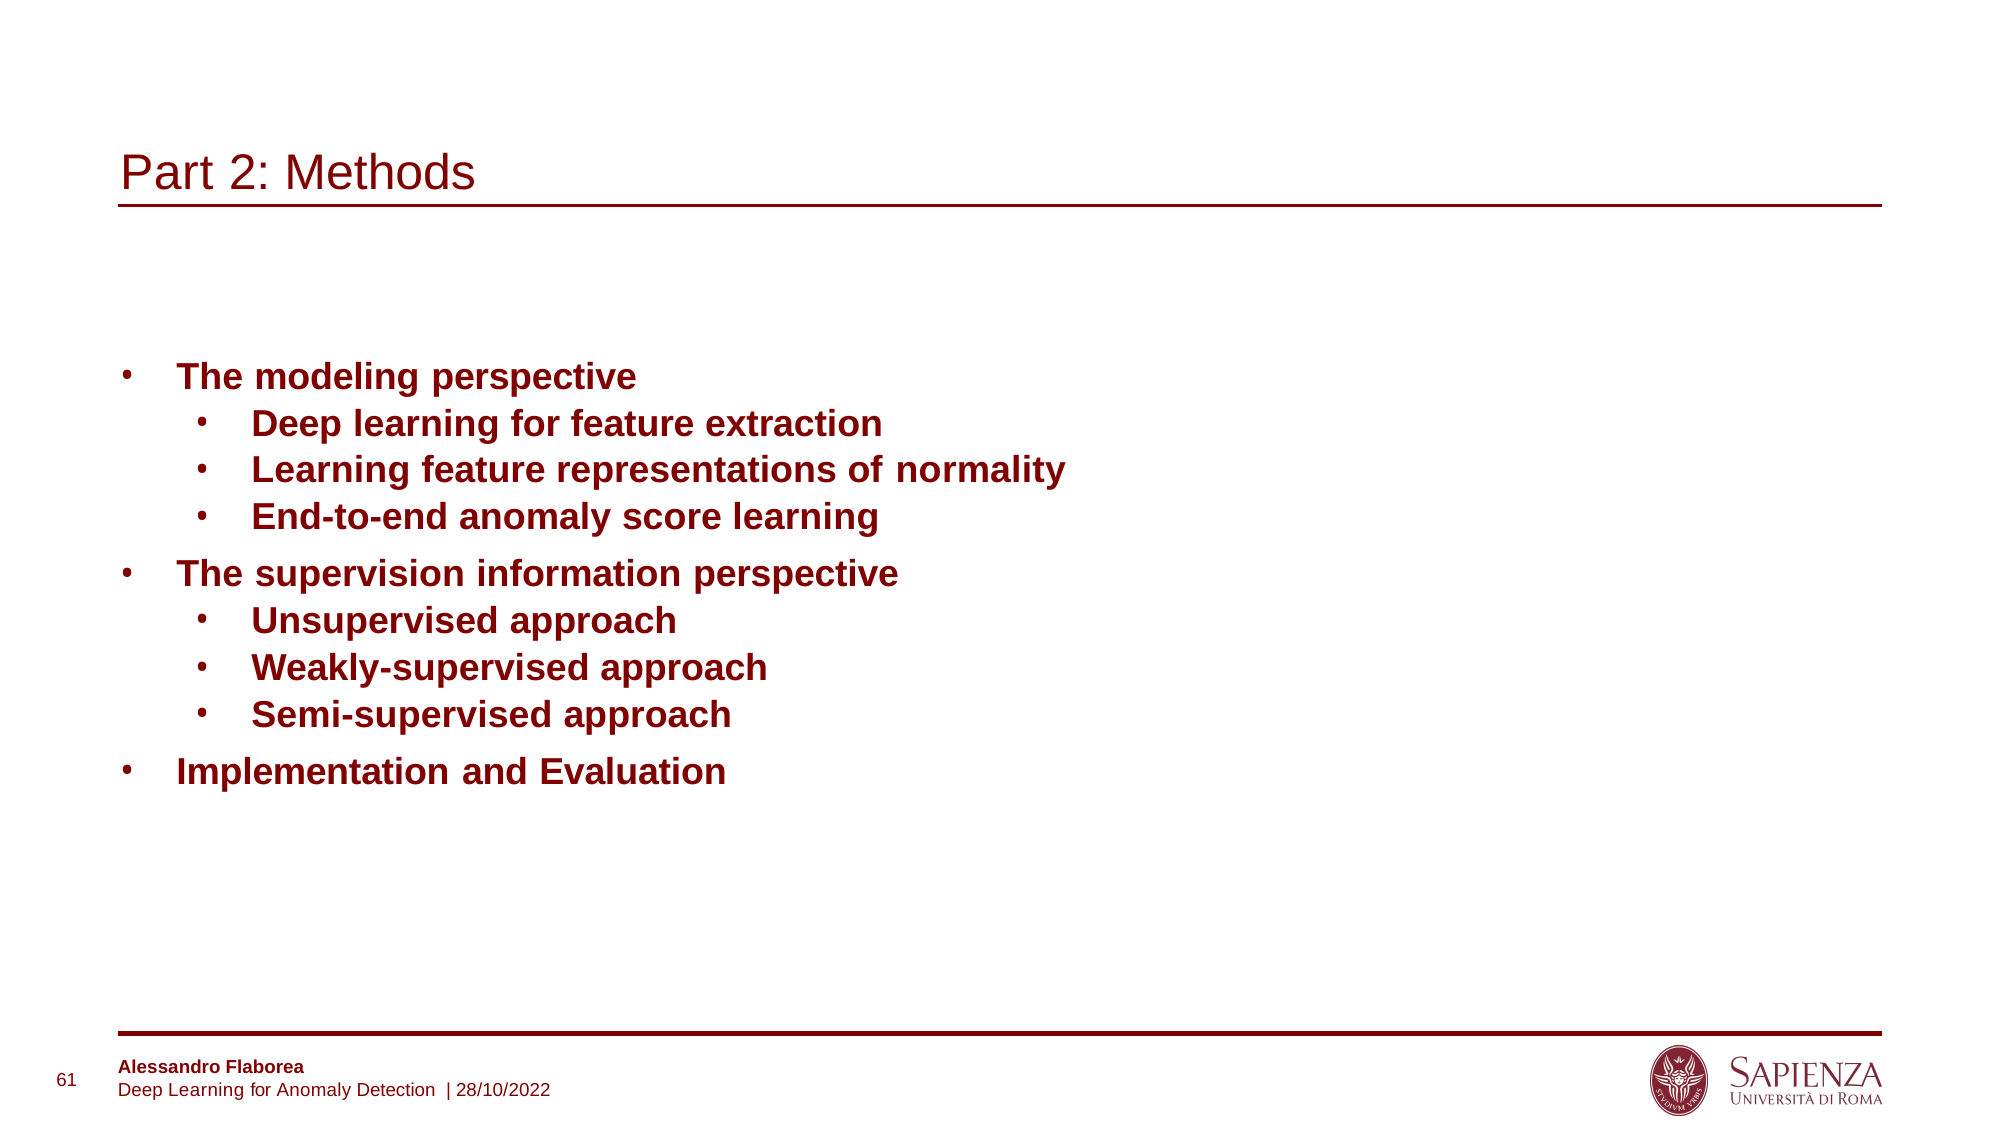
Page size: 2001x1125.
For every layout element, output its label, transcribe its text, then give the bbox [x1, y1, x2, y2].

picture [1650, 1045, 1882, 1116]
slide_number 61 [50, 1052, 88, 1125]
list The modeling perspective Deep learning for feature extraction Learning feature representations of normality End-to-end anomaly score learning The supervision information perspective Unsupervised approach Weakly-supervised approach Semi-supervised approach Implementation and Evaluation [117, 350, 1174, 990]
title Part 2: Methods [117, 137, 1095, 328]
